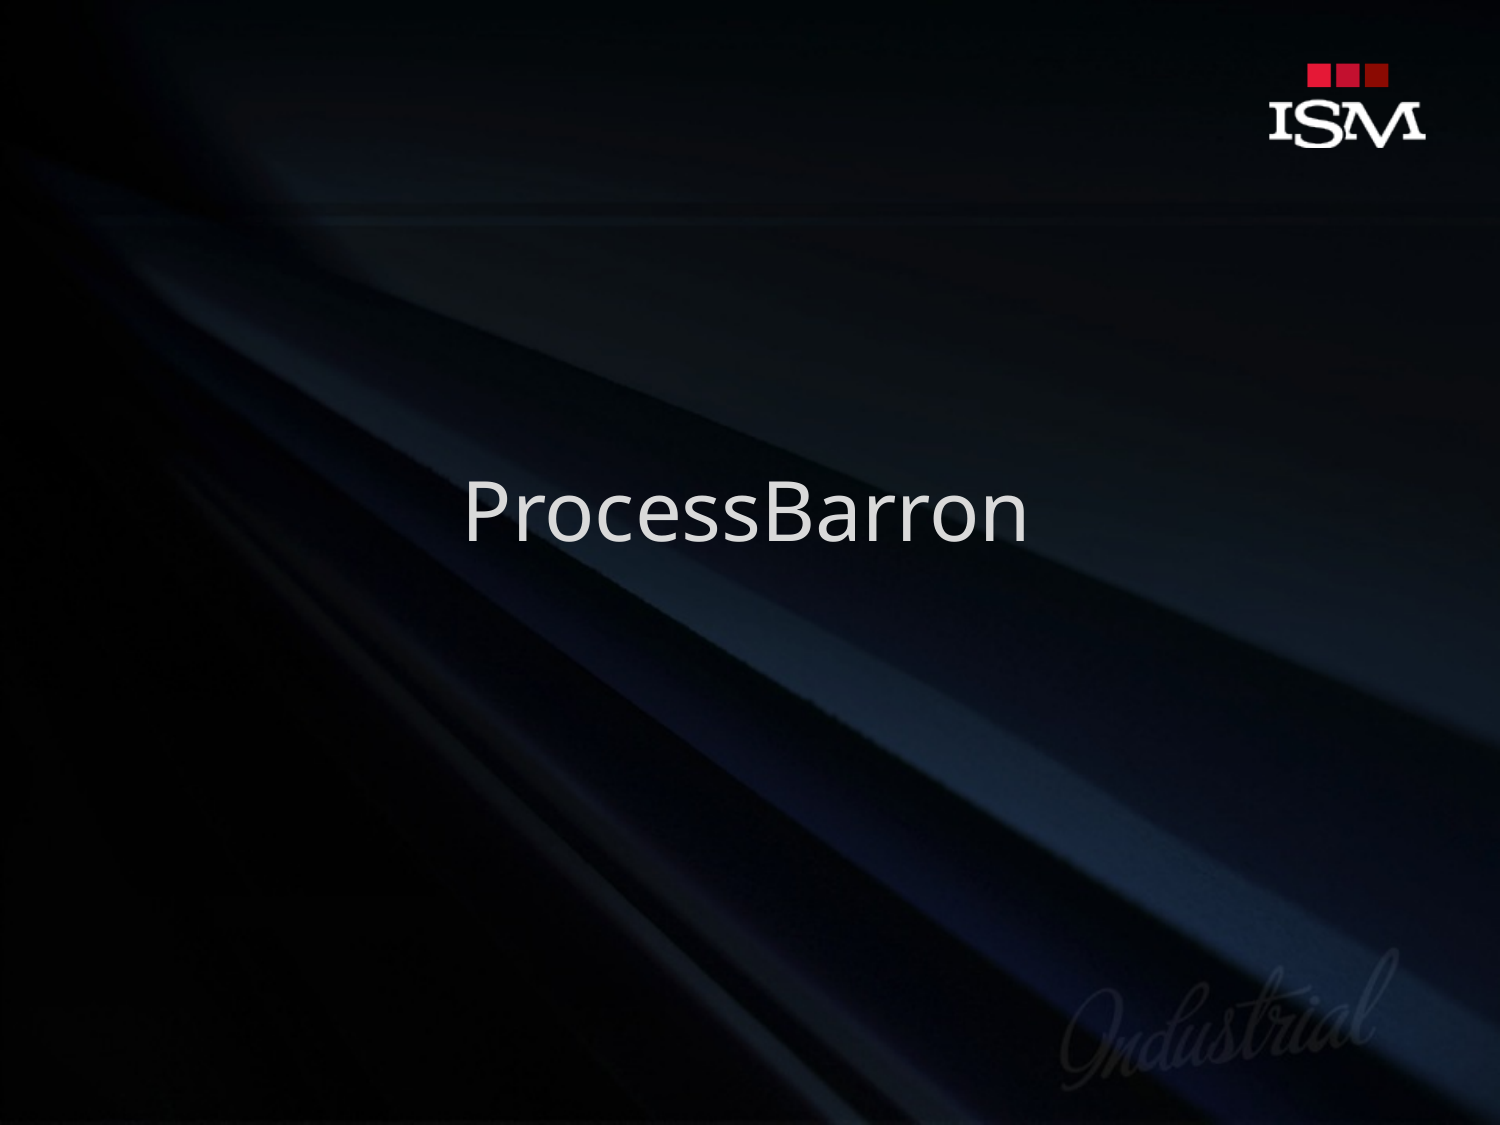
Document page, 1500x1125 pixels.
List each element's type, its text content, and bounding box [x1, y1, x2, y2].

picture [0, 0, 1500, 1125]
list ProcessBarron [99, 189, 1394, 959]
